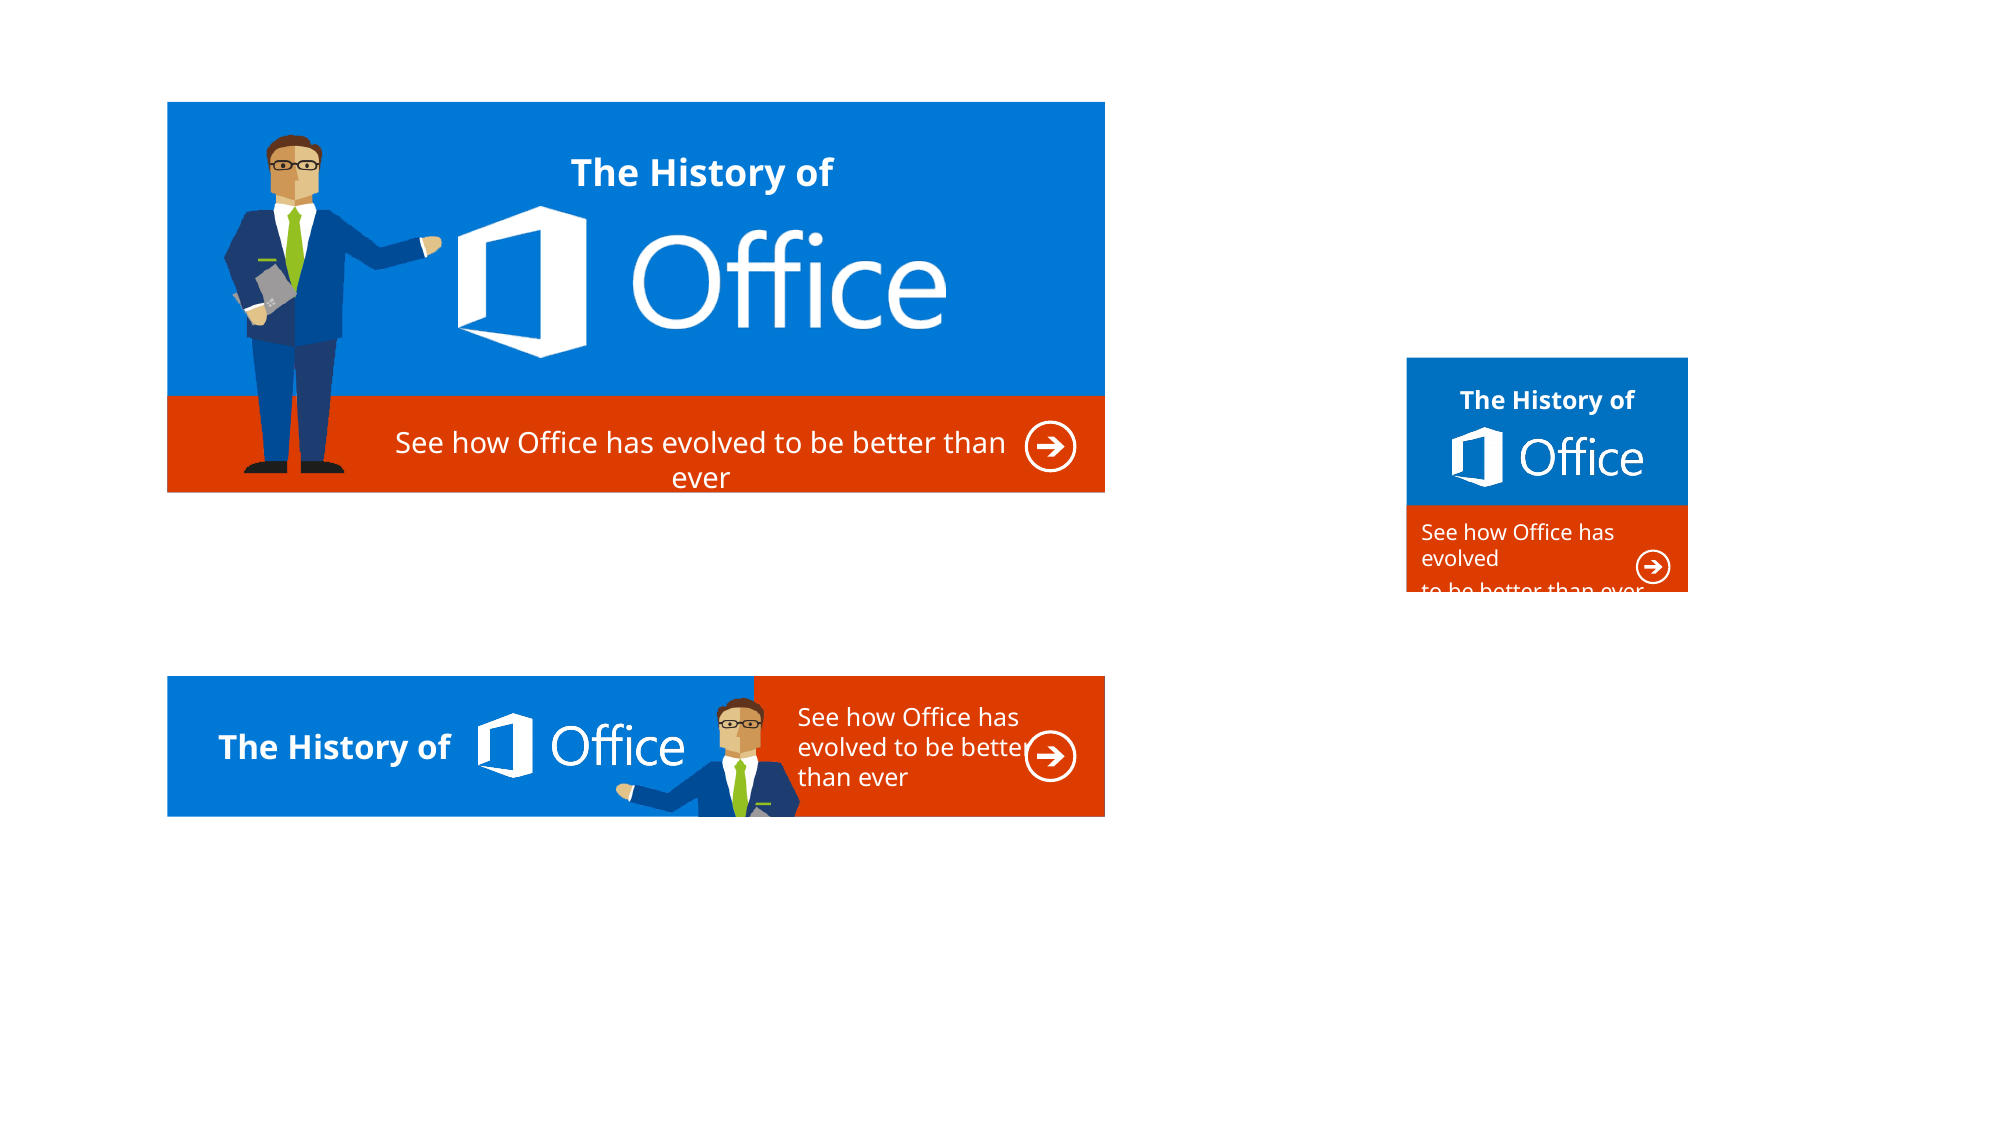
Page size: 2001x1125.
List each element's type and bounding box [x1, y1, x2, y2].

text_box [1406, 357, 1688, 593]
text_box [167, 101, 1105, 493]
text_box [167, 676, 1105, 817]
